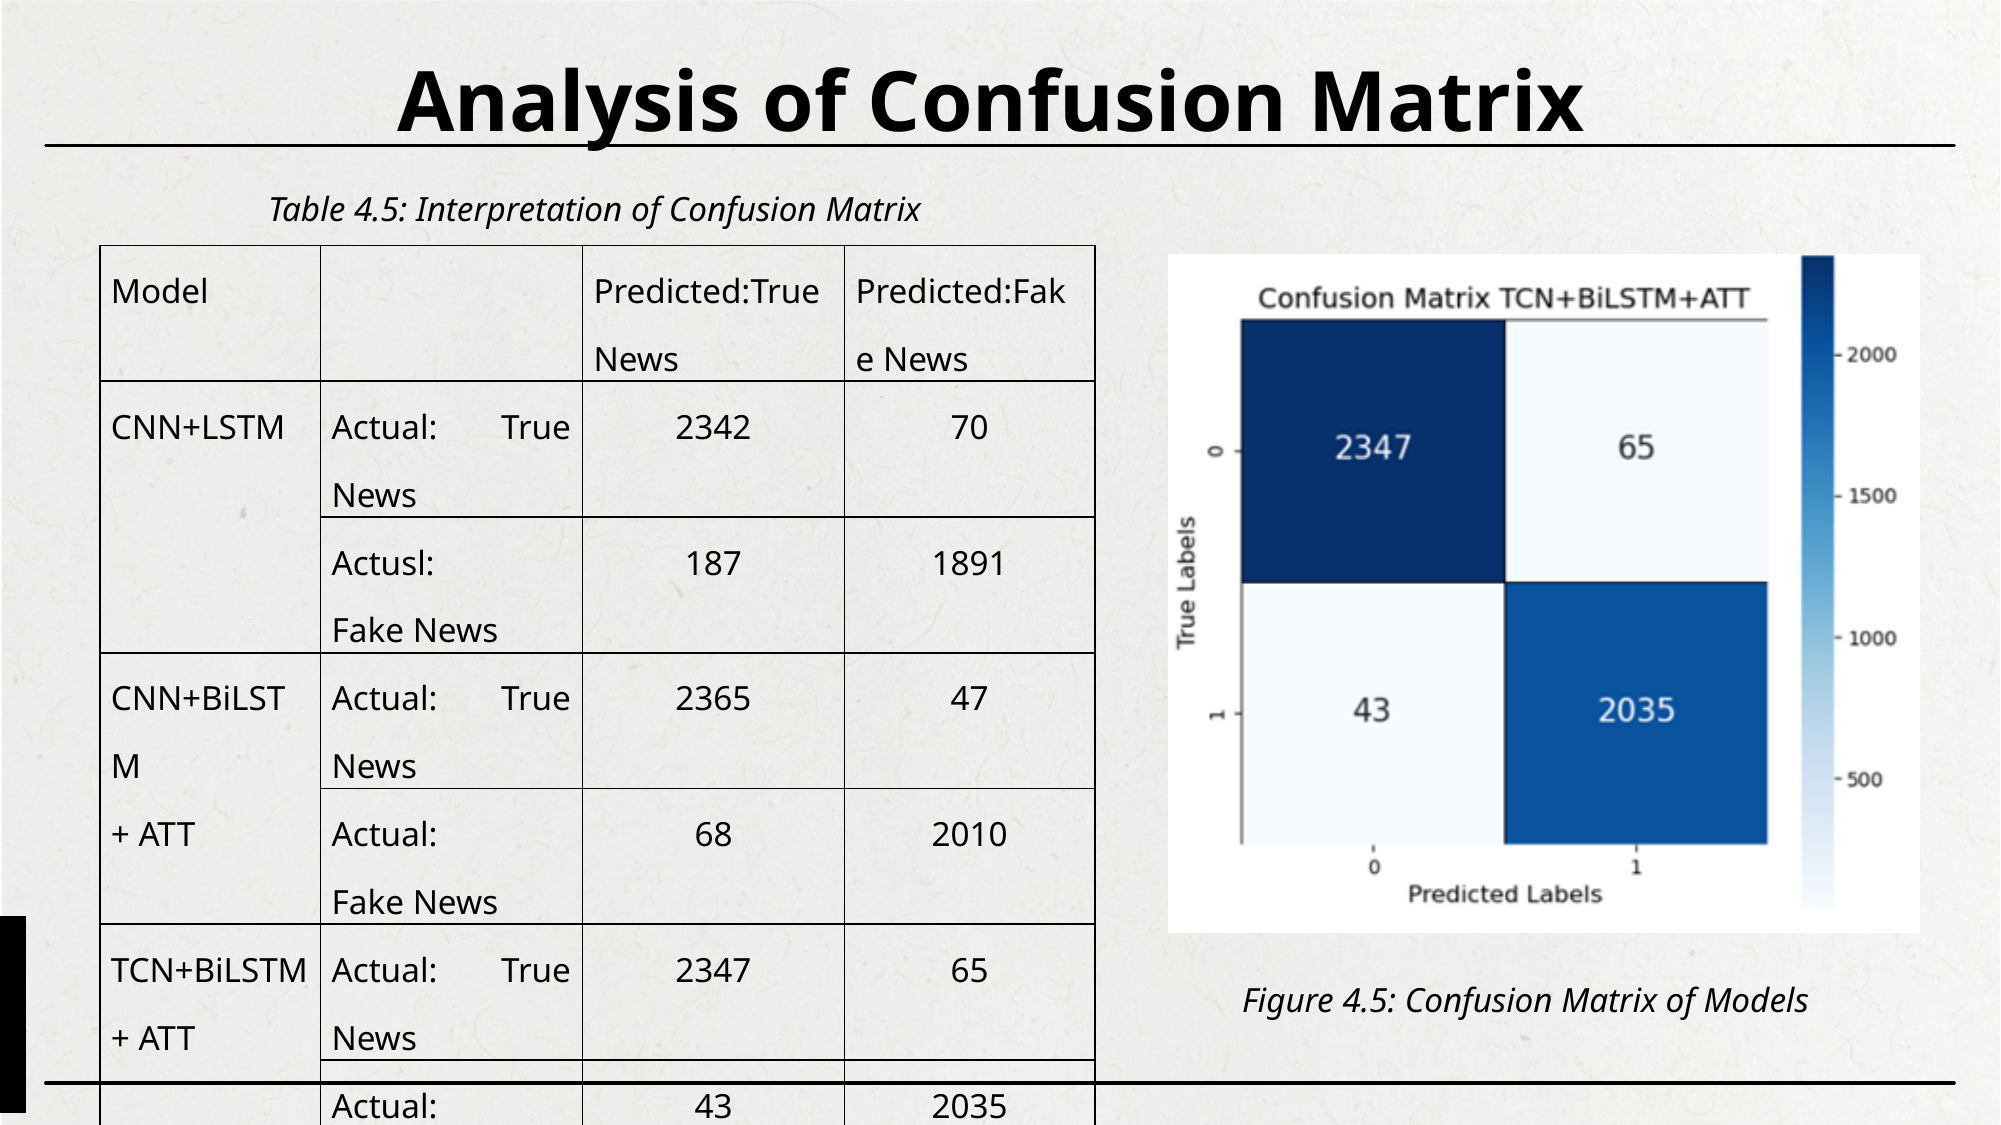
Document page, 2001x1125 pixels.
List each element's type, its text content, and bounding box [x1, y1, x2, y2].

table_cell 1891 [845, 518, 1094, 652]
table_cell CNN+LSTM [101, 382, 320, 652]
table_cell Actusl: Fake News [321, 518, 582, 652]
text_box Figure 4.5: Confusion Matrix of Models [1025, 952, 2000, 1027]
picture [1168, 254, 1920, 933]
table_cell Actual: True News [321, 654, 582, 788]
table_cell Actual: Fake News [321, 1061, 582, 1125]
table_cell 68 [583, 789, 844, 923]
table_cell 70 [845, 382, 1094, 516]
picture [0, 915, 27, 1113]
table_cell TCN+BiLSTM + ATT [101, 925, 320, 1125]
table_cell Actual: True News [321, 925, 582, 1059]
table_cell 47 [845, 654, 1094, 788]
table_cell CNN+BiLSTM + ATT [101, 654, 320, 923]
table_cell Actual: True News [321, 382, 582, 516]
table_header Predicted:True News [583, 246, 844, 380]
table_cell Actual: Fake News [321, 789, 582, 923]
subtitle Analysis of Confusion Matrix [48, 51, 1936, 146]
table_cell 43 [583, 1061, 844, 1125]
table_cell 2365 [583, 654, 844, 788]
table_cell 65 [845, 925, 1094, 1059]
table_header [321, 246, 582, 380]
table_cell 2342 [583, 382, 844, 516]
table_cell 187 [583, 518, 844, 652]
text_box Table 4.5: Interpretation of Confusion Matrix [95, 160, 1096, 236]
table_cell 2347 [583, 925, 844, 1059]
table_cell 2035 [845, 1061, 1094, 1125]
table_cell 2010 [845, 789, 1094, 923]
table_header Model [101, 246, 320, 380]
table_header Predicted:Fake News [845, 246, 1094, 380]
